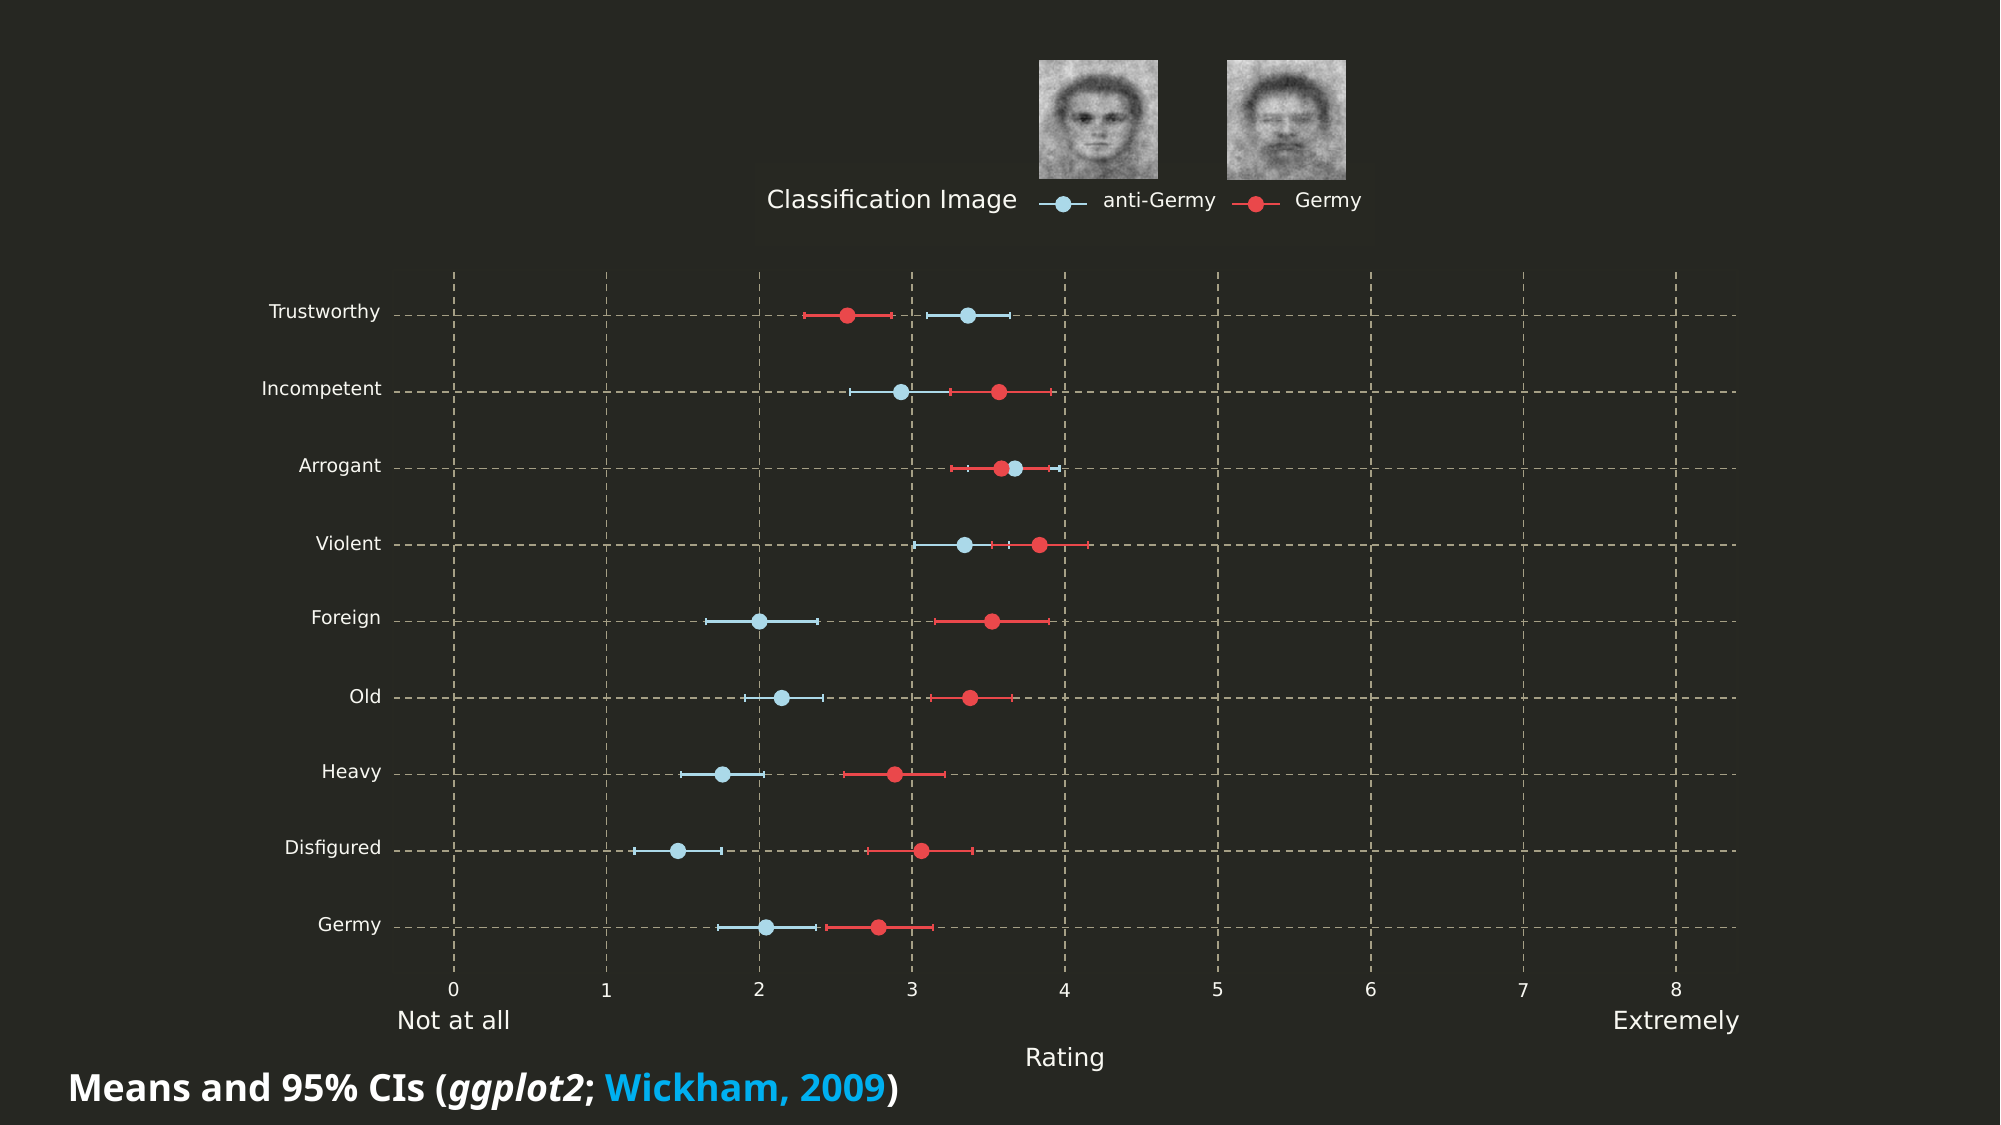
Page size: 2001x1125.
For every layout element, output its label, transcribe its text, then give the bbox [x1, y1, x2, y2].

text_box Classification Image [766, 189, 1019, 214]
text_box [1033, 174, 1094, 235]
text_box Extremely [1623, 1008, 1729, 1036]
text_box 3 [906, 983, 919, 999]
text_box Rating [1020, 1045, 1110, 1072]
text_box Not at all [401, 1008, 507, 1036]
text_box Disfigured [285, 839, 382, 858]
text_box 2 [753, 984, 766, 999]
text_box Means and 95% CIs (ggplot2; Wickham, 2009) [52, 1056, 914, 1116]
text_box Heavy [322, 763, 382, 782]
picture [1039, 60, 1158, 179]
text_box [392, 269, 1738, 974]
text_box 0 [447, 983, 460, 999]
text_box 6 [1364, 983, 1377, 999]
text_box Incompetent [262, 381, 382, 399]
text_box 5 [1211, 984, 1224, 999]
text_box [1055, 196, 1071, 212]
text_box 4 [1059, 984, 1071, 999]
text_box Violent [316, 537, 382, 552]
text_box Foreign [310, 610, 382, 629]
text_box Arrogant [299, 457, 382, 476]
text_box [1248, 196, 1264, 212]
picture [1227, 60, 1346, 180]
text_box Germy [1293, 192, 1364, 212]
text_box [754, 162, 1376, 246]
text_box Germy [318, 916, 382, 935]
text_box Trustworthy [268, 304, 382, 323]
text_box [1225, 174, 1286, 235]
text_box 7 [1517, 984, 1530, 999]
text_box 1 [600, 984, 613, 999]
text_box 8 [1670, 983, 1683, 999]
text_box Old [349, 690, 382, 705]
text_box anti-Germy [1100, 191, 1219, 212]
